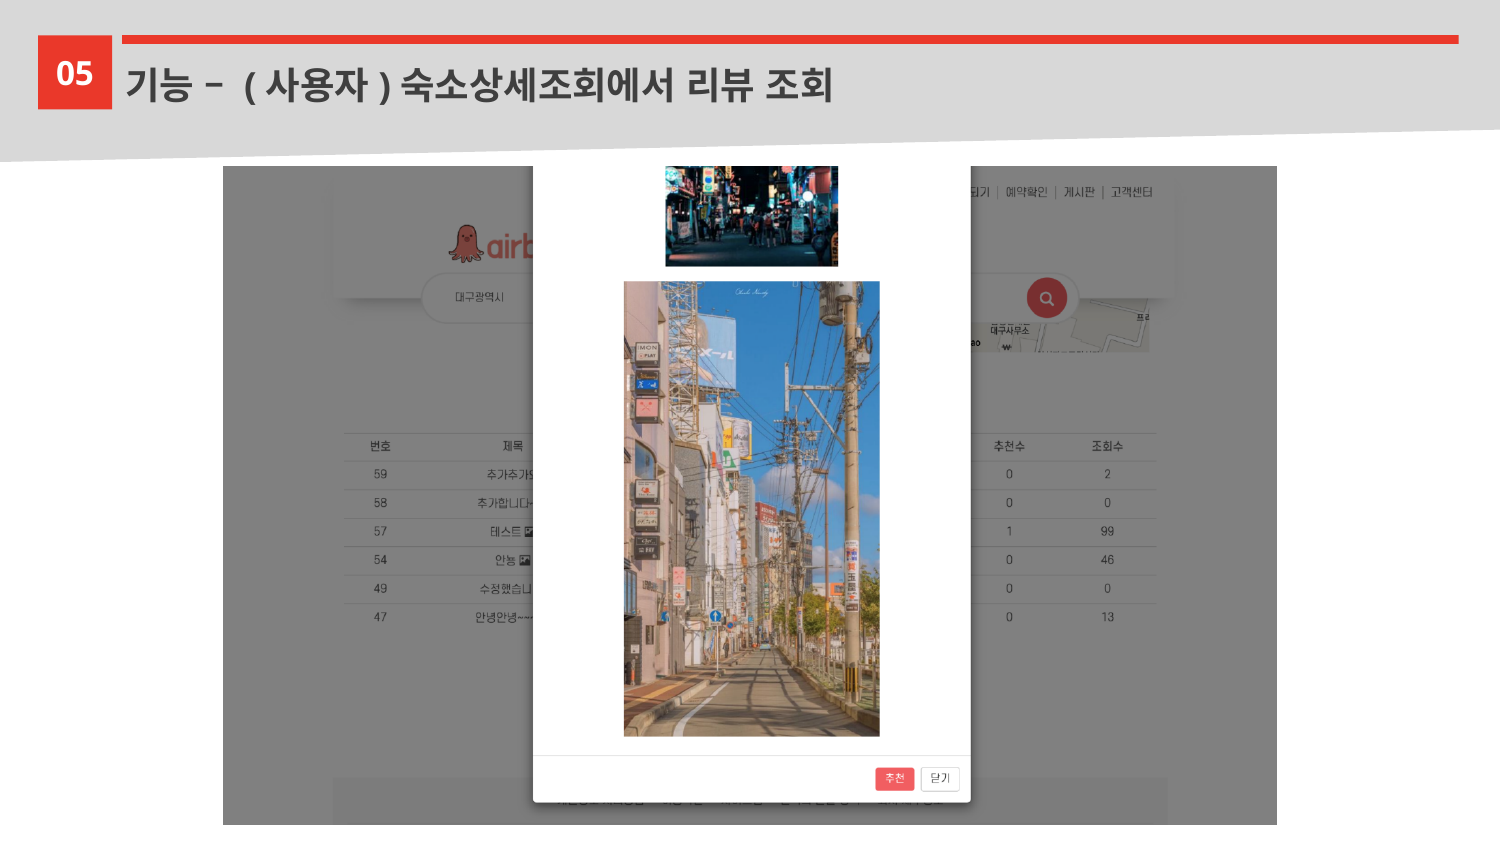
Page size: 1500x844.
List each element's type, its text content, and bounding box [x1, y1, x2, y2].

text_box [0, 0, 1500, 162]
text_box 05 [21, 44, 129, 100]
text_box [38, 100, 109, 110]
text_box [38, 35, 113, 44]
text_box [122, 35, 1459, 44]
text_box 기능 – (사용자)숙소상세조회에서 리뷰 조회 [109, 54, 987, 115]
picture [223, 165, 1277, 825]
